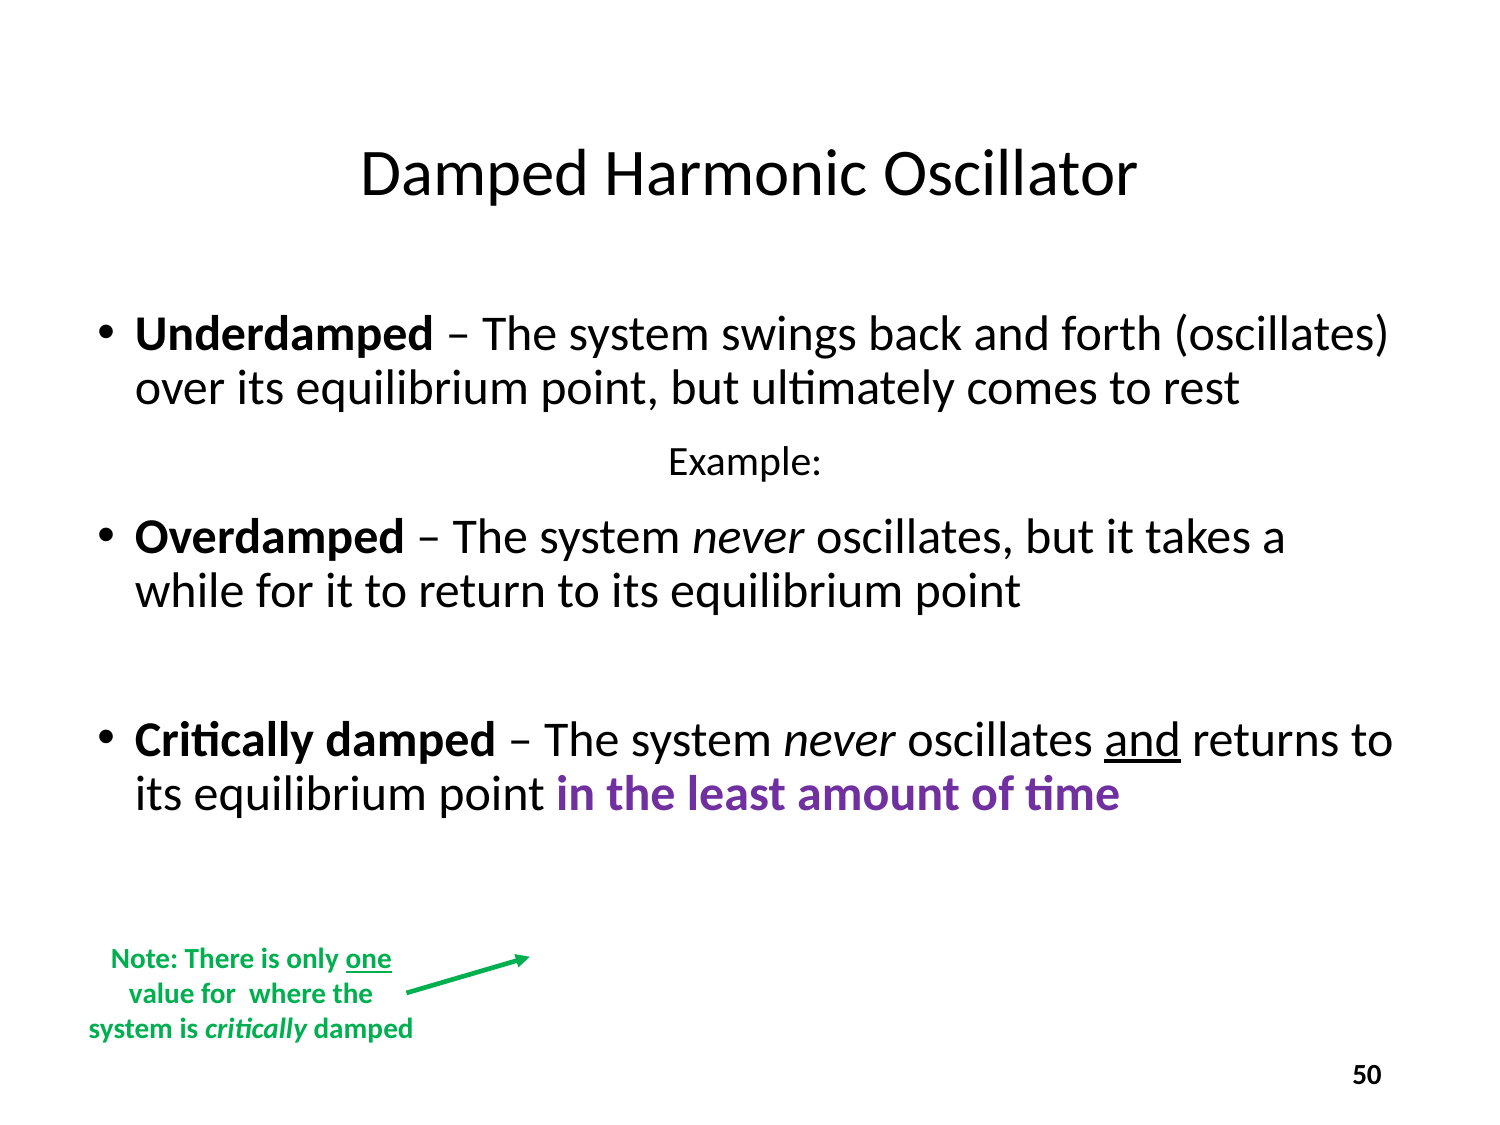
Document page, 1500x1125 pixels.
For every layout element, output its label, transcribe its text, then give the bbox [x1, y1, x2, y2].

slide_number 50 [1059, 1042, 1397, 1103]
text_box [71, 932, 530, 1054]
title Damped Harmonic Oscillator [103, 83, 1397, 265]
